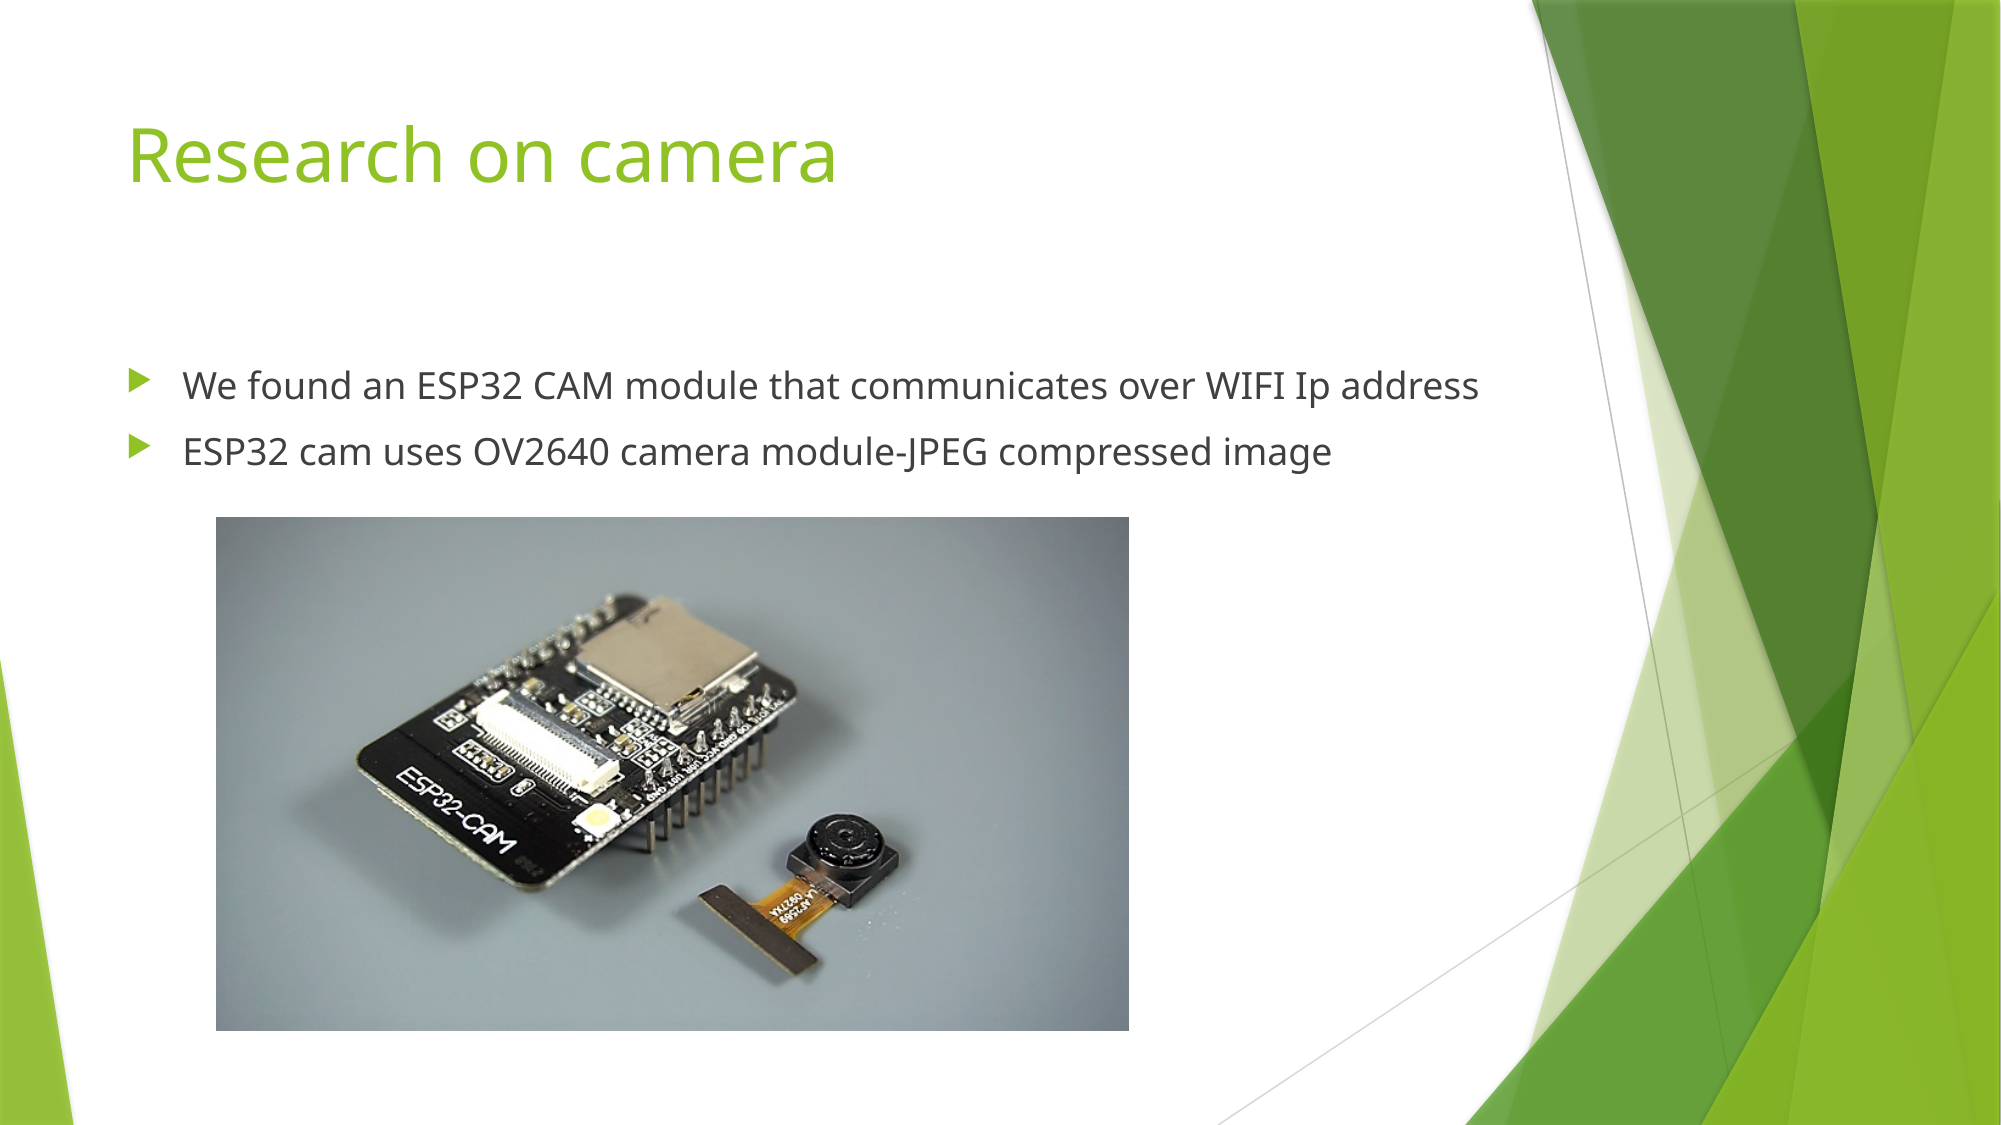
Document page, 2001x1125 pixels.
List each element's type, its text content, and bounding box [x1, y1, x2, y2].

picture [215, 517, 1130, 1031]
list We found an ESP32 CAM module that communicates over WIFI Ip address ESP32 cam uses OV2640 camera module-JPEG compressed image [111, 354, 1522, 992]
title Research on camera [111, 99, 1522, 317]
